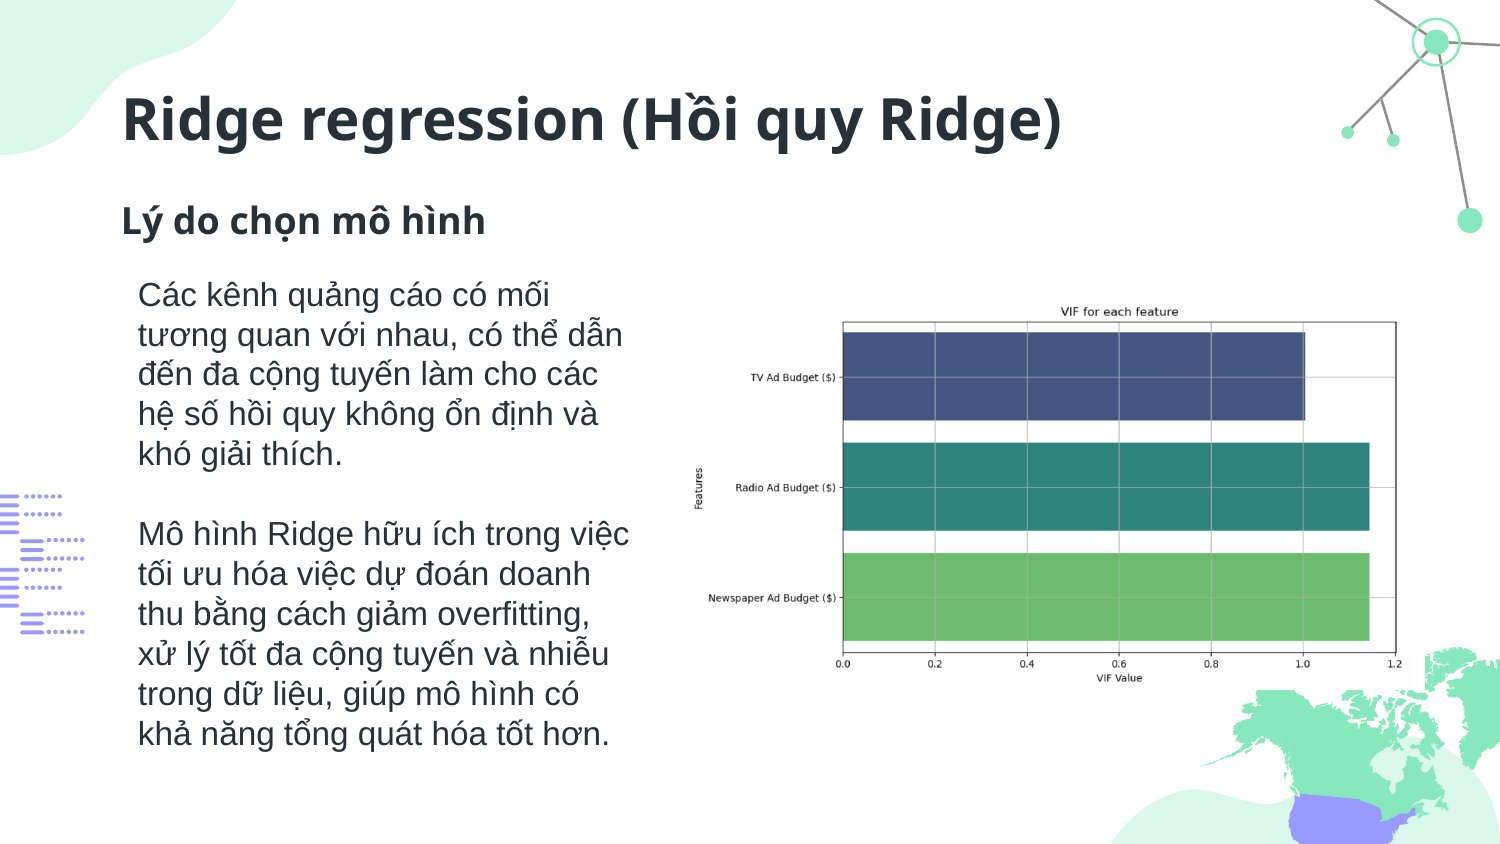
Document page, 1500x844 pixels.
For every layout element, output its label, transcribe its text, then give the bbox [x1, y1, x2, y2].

text_box Các kênh quảng cáo có mối tương quan với nhau, có thể dẫn đến đa cộng tuyến làm cho các hệ số hồi quy không ổn định và khó giải thích. Mô hình Ridge hữu ích trong việc tối ưu hóa việc dự đoán doanh thu bằng cách giảm overfitting, xử lý tốt đa cộng tuyến và nhiễu trong dữ liệu, giúp mô hình có khả năng tổng quát hóa tốt hơn. [123, 257, 647, 742]
title Ridge regression (Hồi quy Ridge) [105, 66, 1370, 161]
text_box Lý do chọn mô hình [105, 182, 582, 253]
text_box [1196, 646, 1500, 844]
picture [676, 305, 1425, 690]
